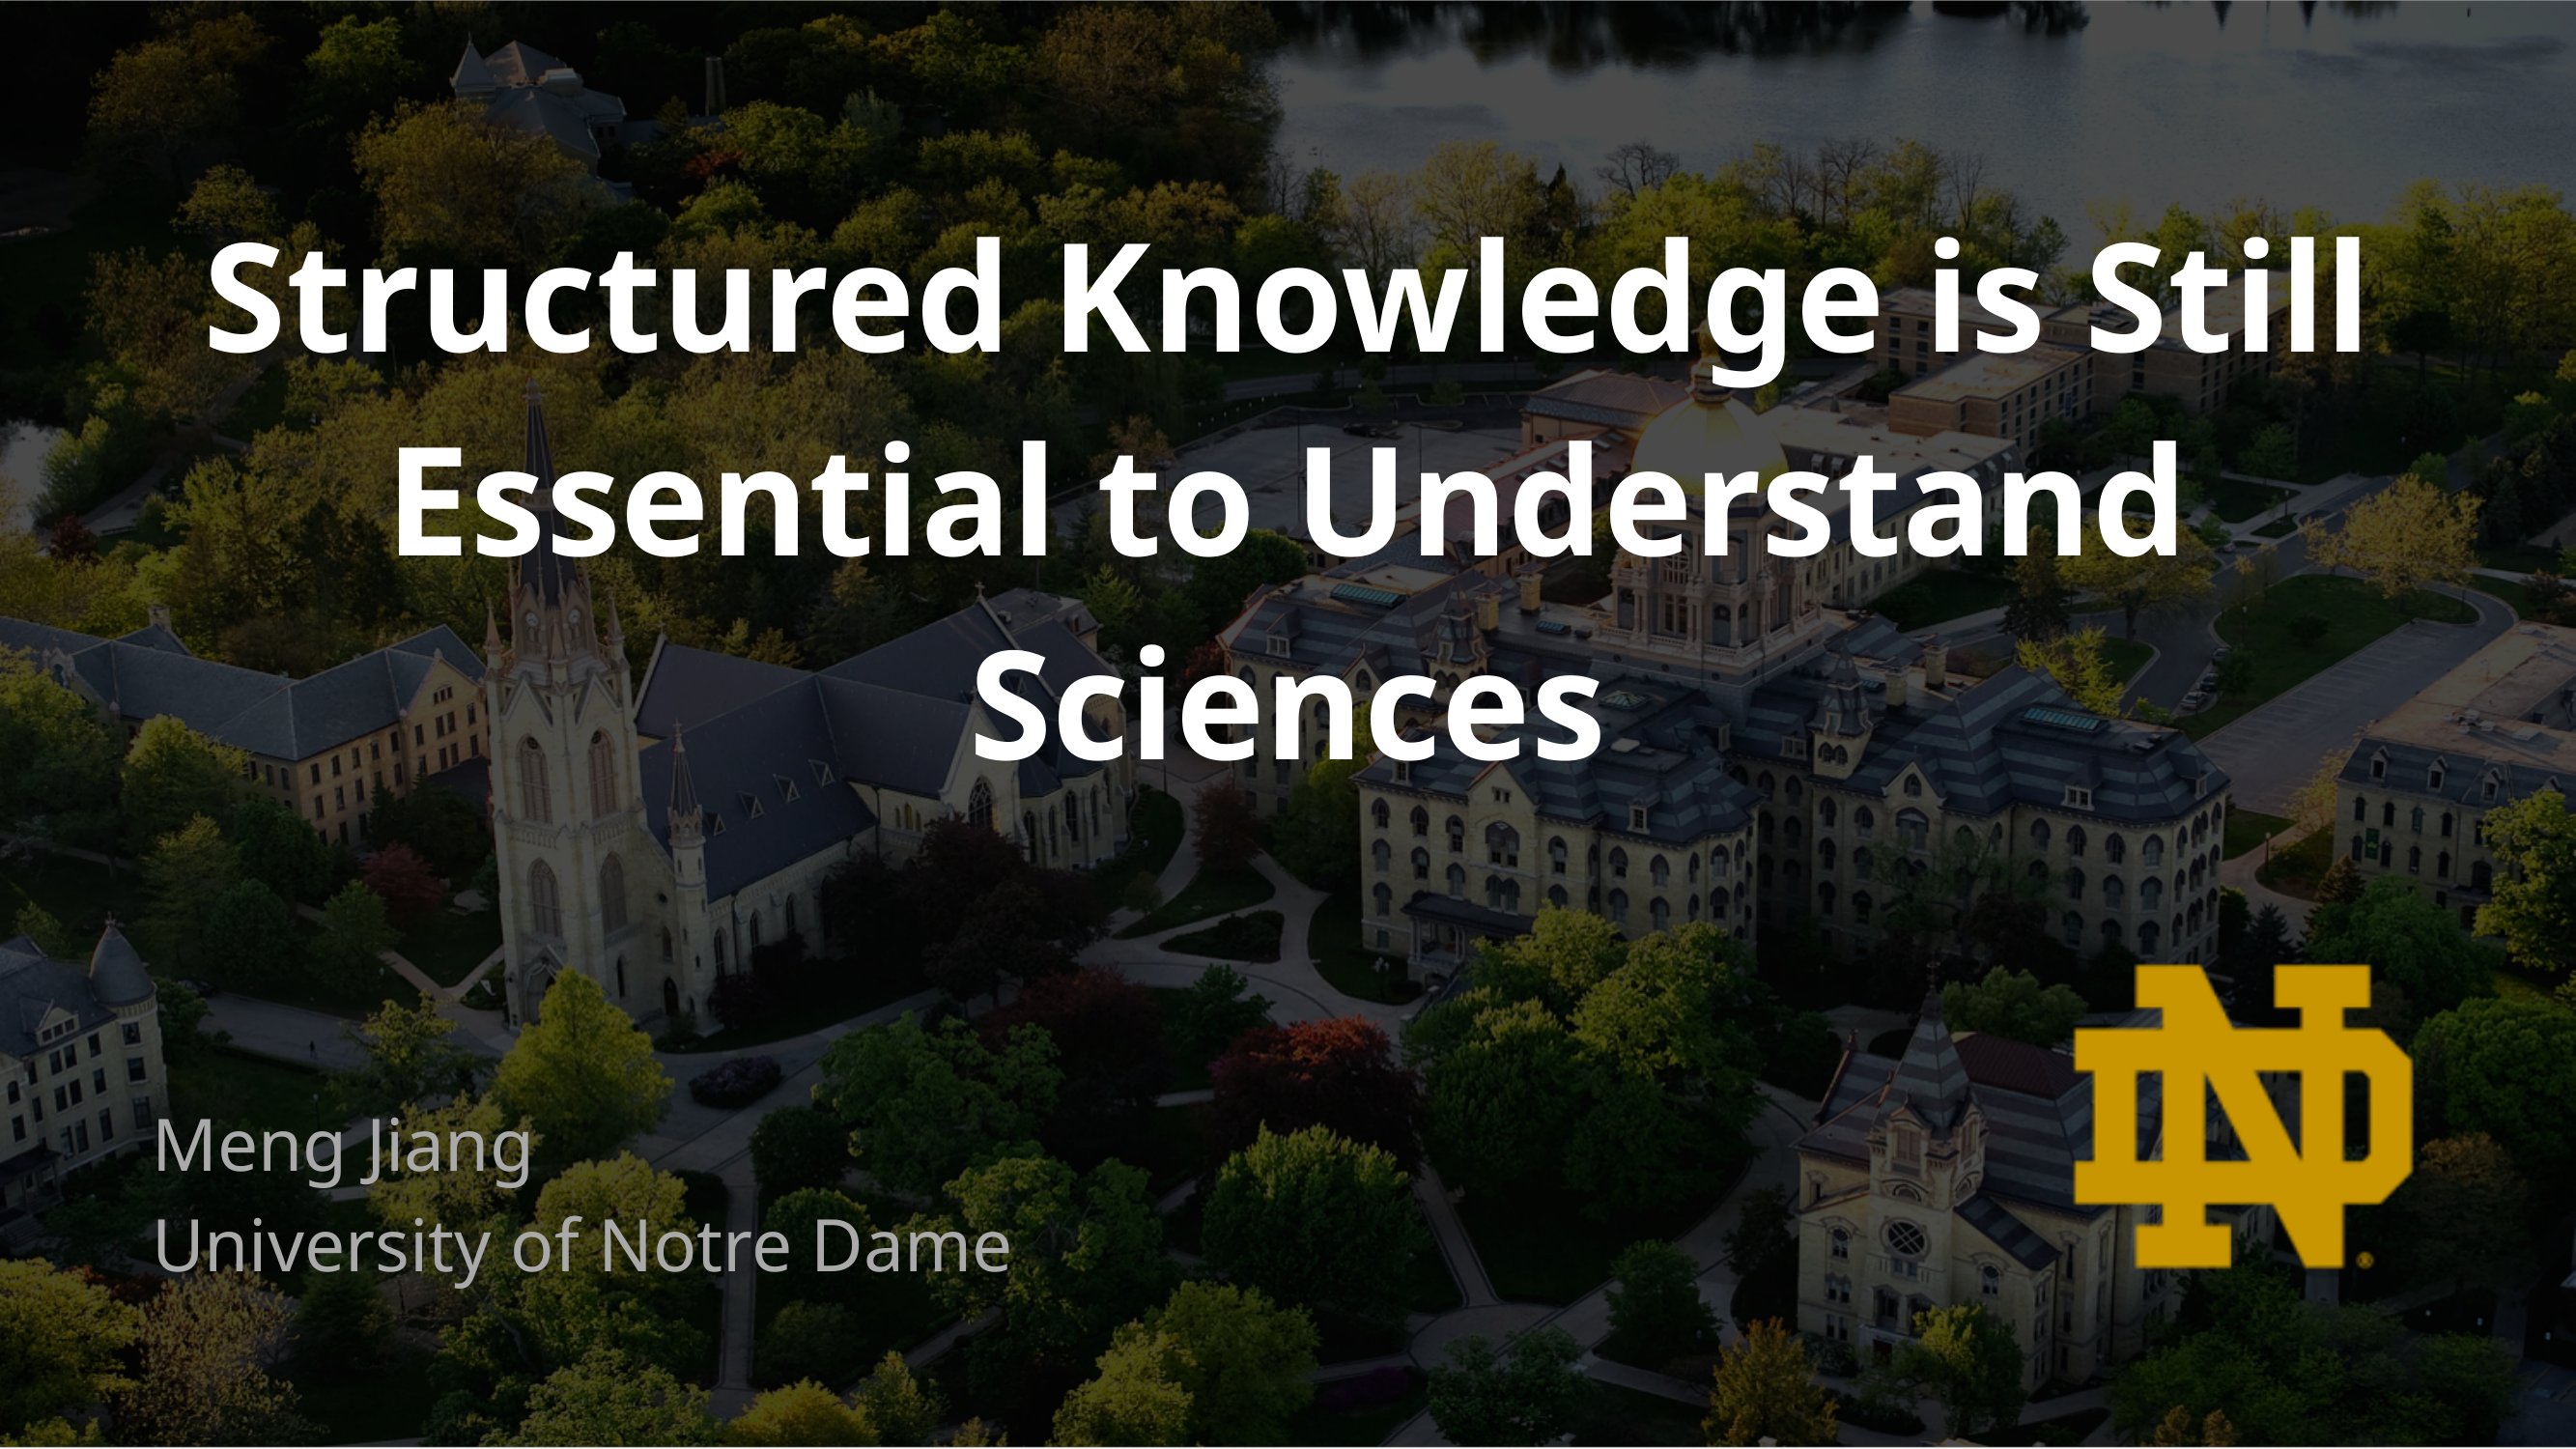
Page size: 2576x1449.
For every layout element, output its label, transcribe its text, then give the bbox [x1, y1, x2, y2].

list Meng Jiang [128, 1074, 2448, 1198]
picture [0, 0, 2576, 1449]
list University of Notre Dame [128, 1175, 1955, 1298]
list Structured Knowledge is Still Essential to Understand Sciences [128, 385, 2448, 802]
